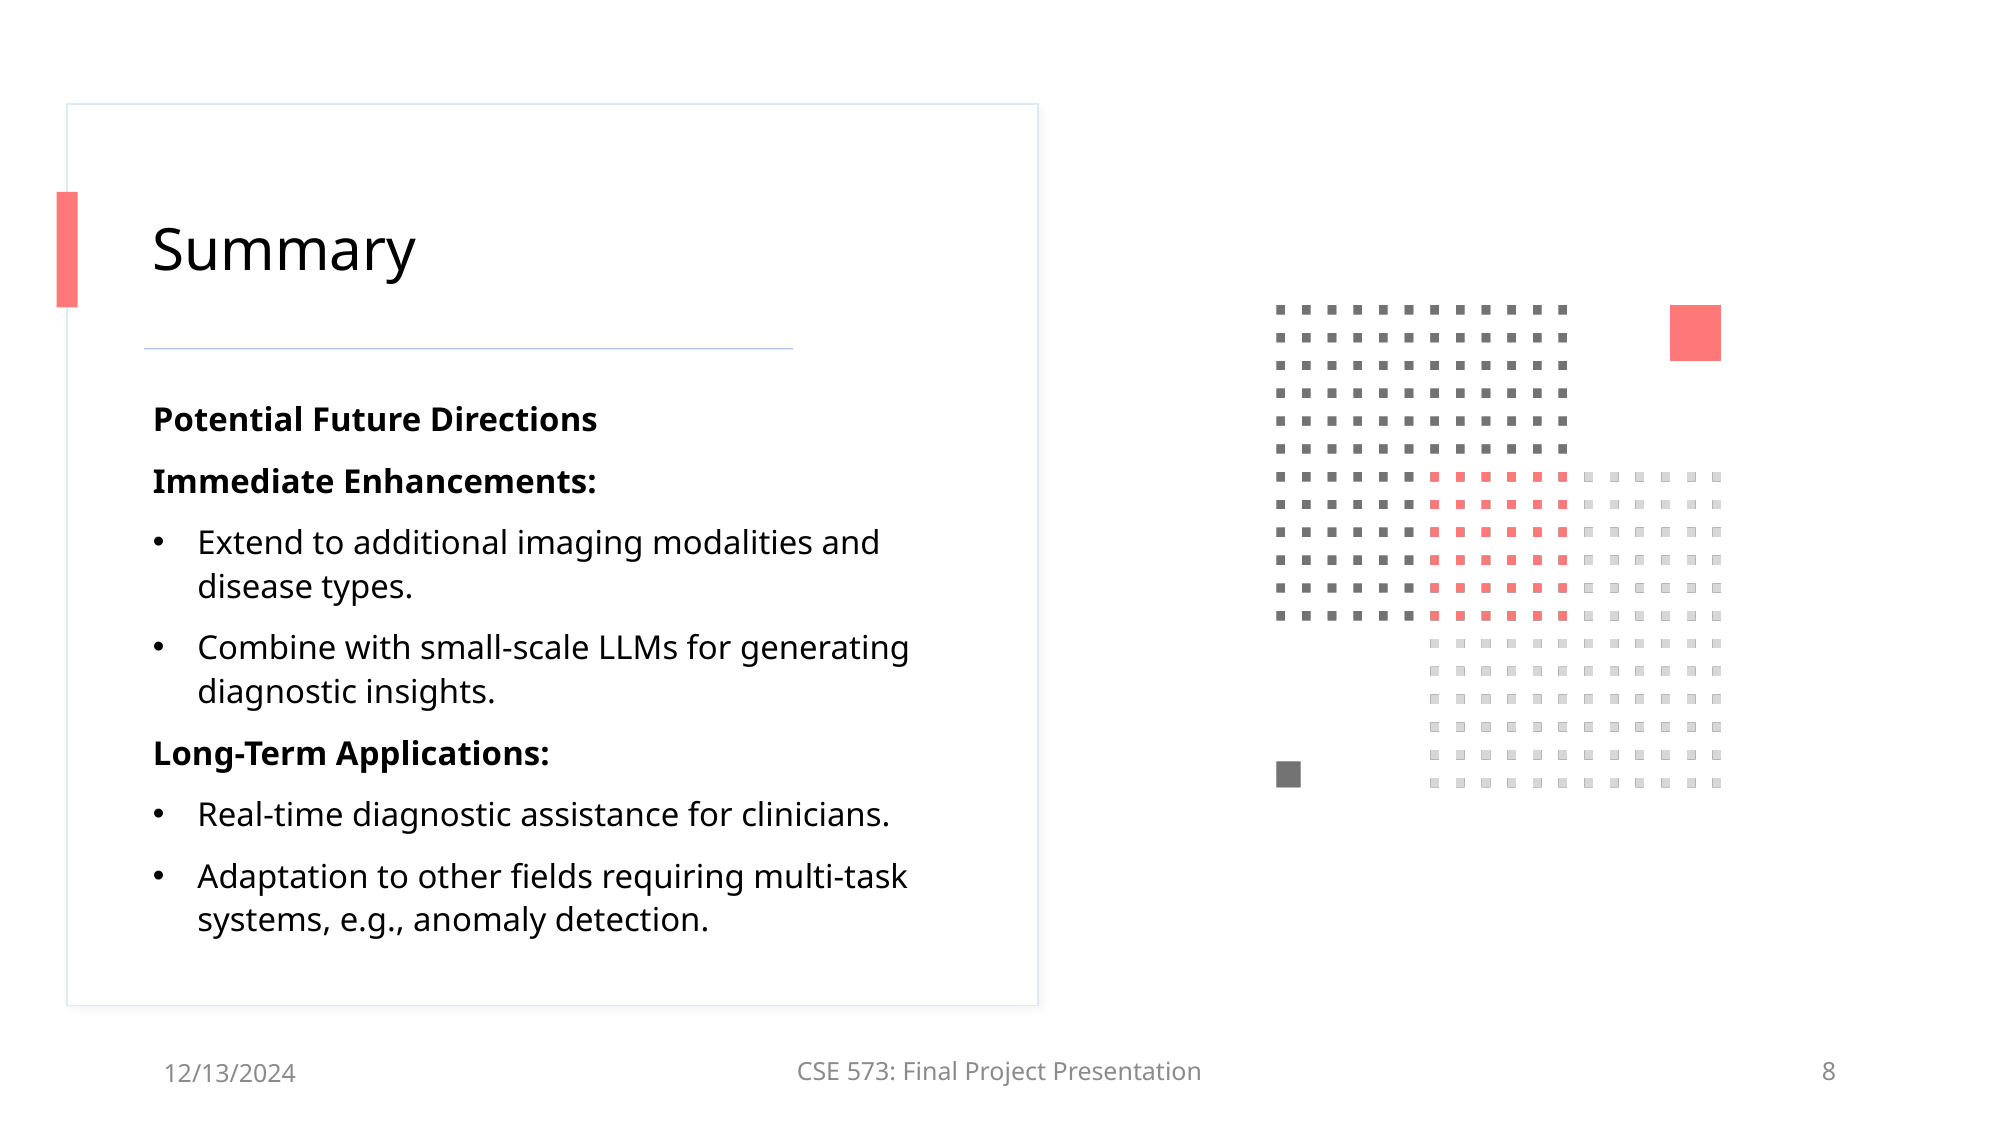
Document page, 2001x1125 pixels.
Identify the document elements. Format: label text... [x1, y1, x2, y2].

list Potential Future Directions Immediate Enhancements: Extend to additional imaging modalities and disease types. Combine with small-scale LLMs for generating diagnostic insights. Long-Term Applications: Real-time diagnostic assistance for clinicians. Adaptation to other fields requiring multi-task systems, e.g., anomaly detection. [138, 386, 959, 950]
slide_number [148, 1042, 599, 1103]
picture [1111, 101, 1933, 991]
footer CSE 573: Final Project Presentation [662, 1042, 1338, 1103]
title Summary [138, 160, 959, 342]
slide_number 8 [1401, 1042, 1851, 1103]
